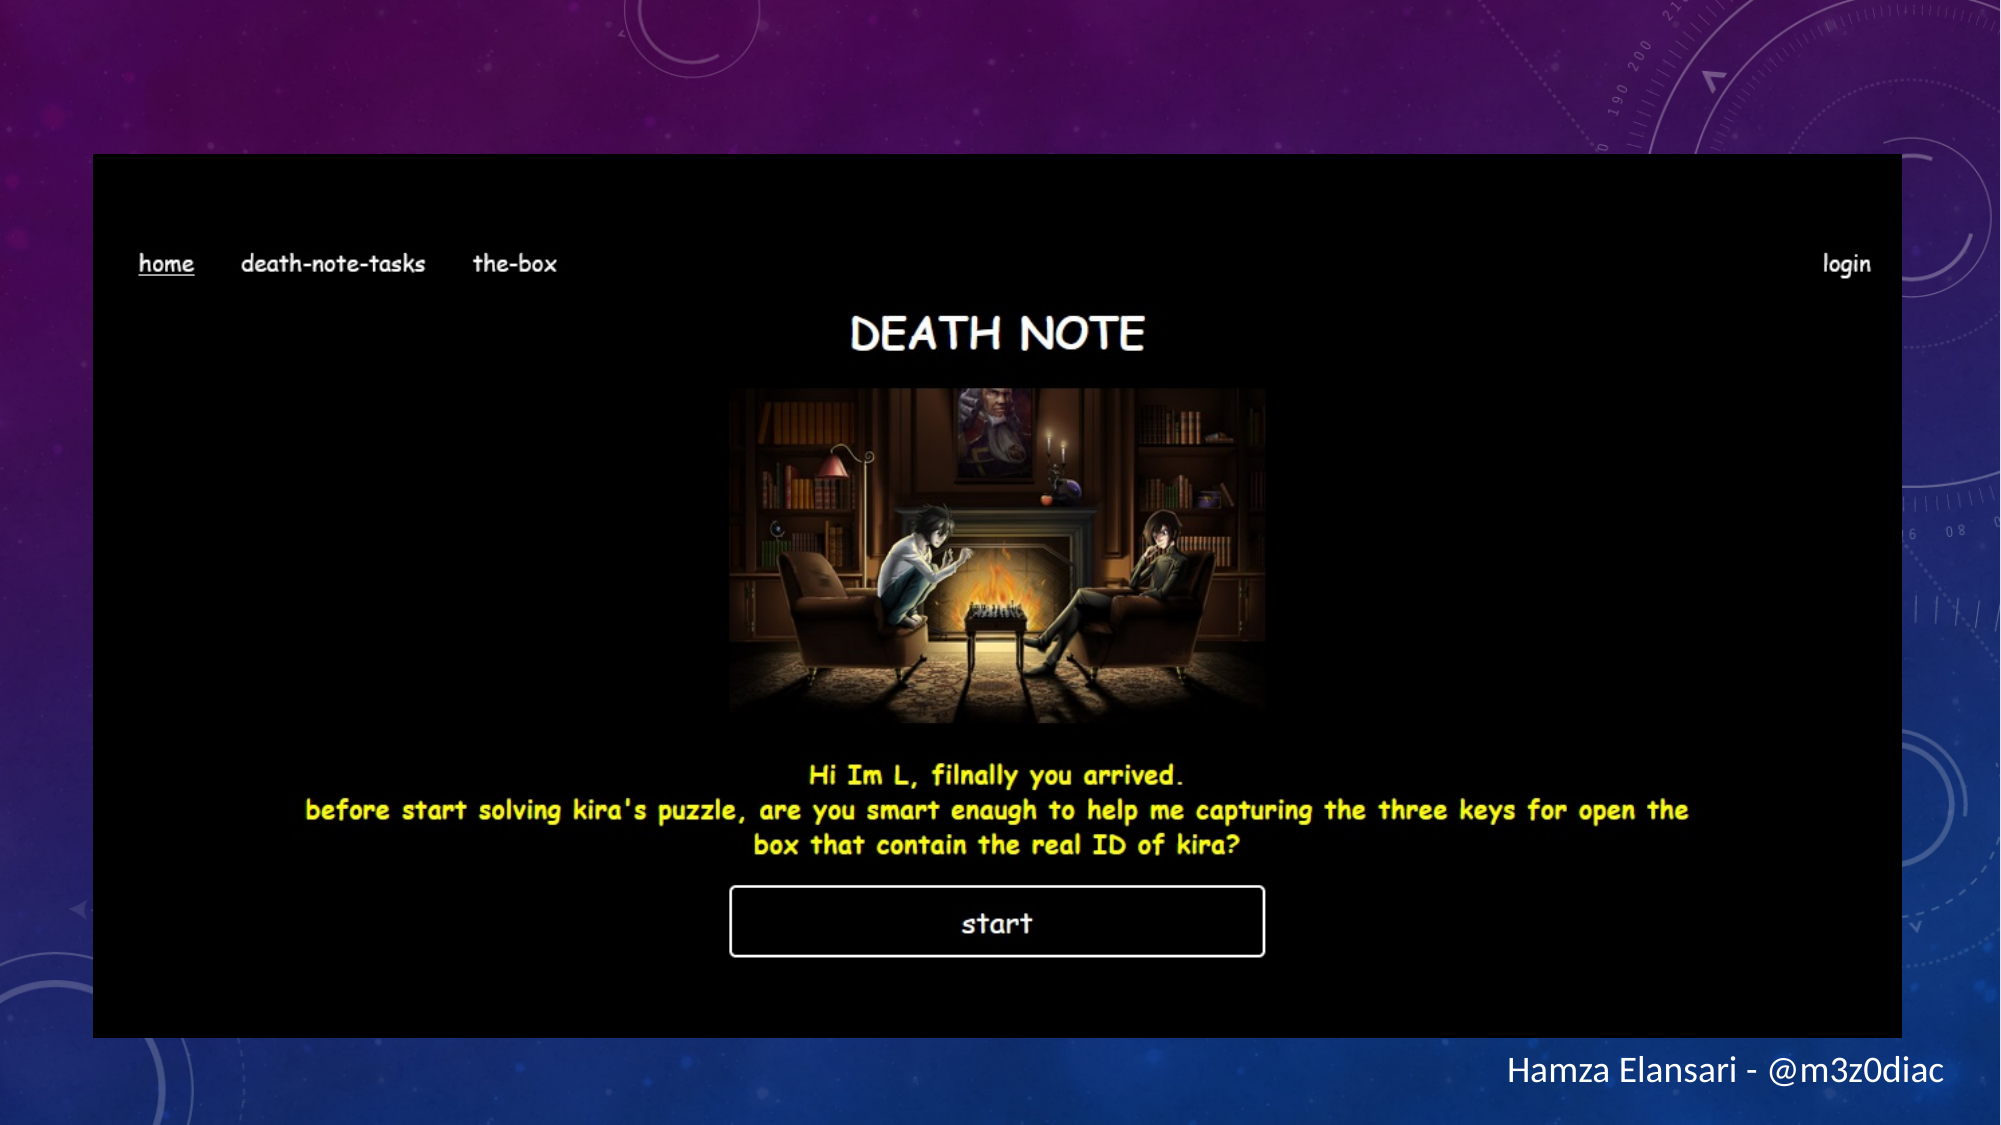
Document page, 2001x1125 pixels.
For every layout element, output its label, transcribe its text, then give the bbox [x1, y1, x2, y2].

picture [0, 0, 2001, 1125]
text_box Hamza Elansari - @m3z0diac [1492, 1037, 1960, 1098]
